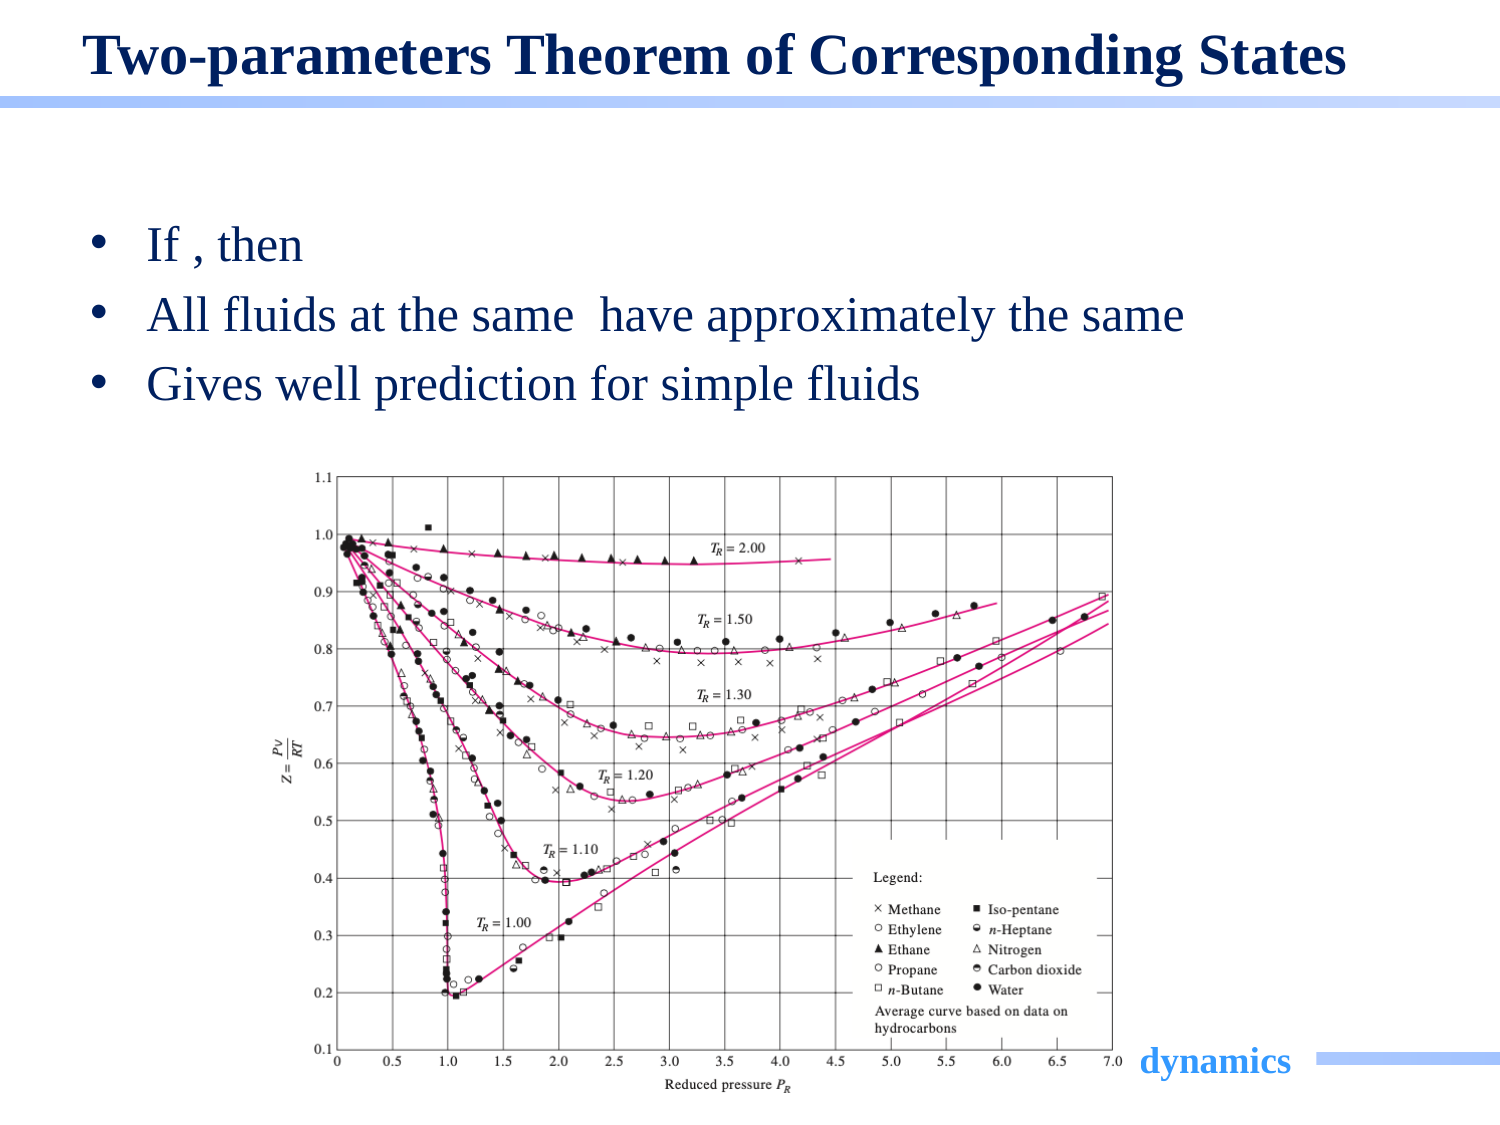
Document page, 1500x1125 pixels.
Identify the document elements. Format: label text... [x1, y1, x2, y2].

title Two-parameters Theorem of Corresponding States [59, 25, 1372, 77]
picture [249, 443, 1141, 1100]
